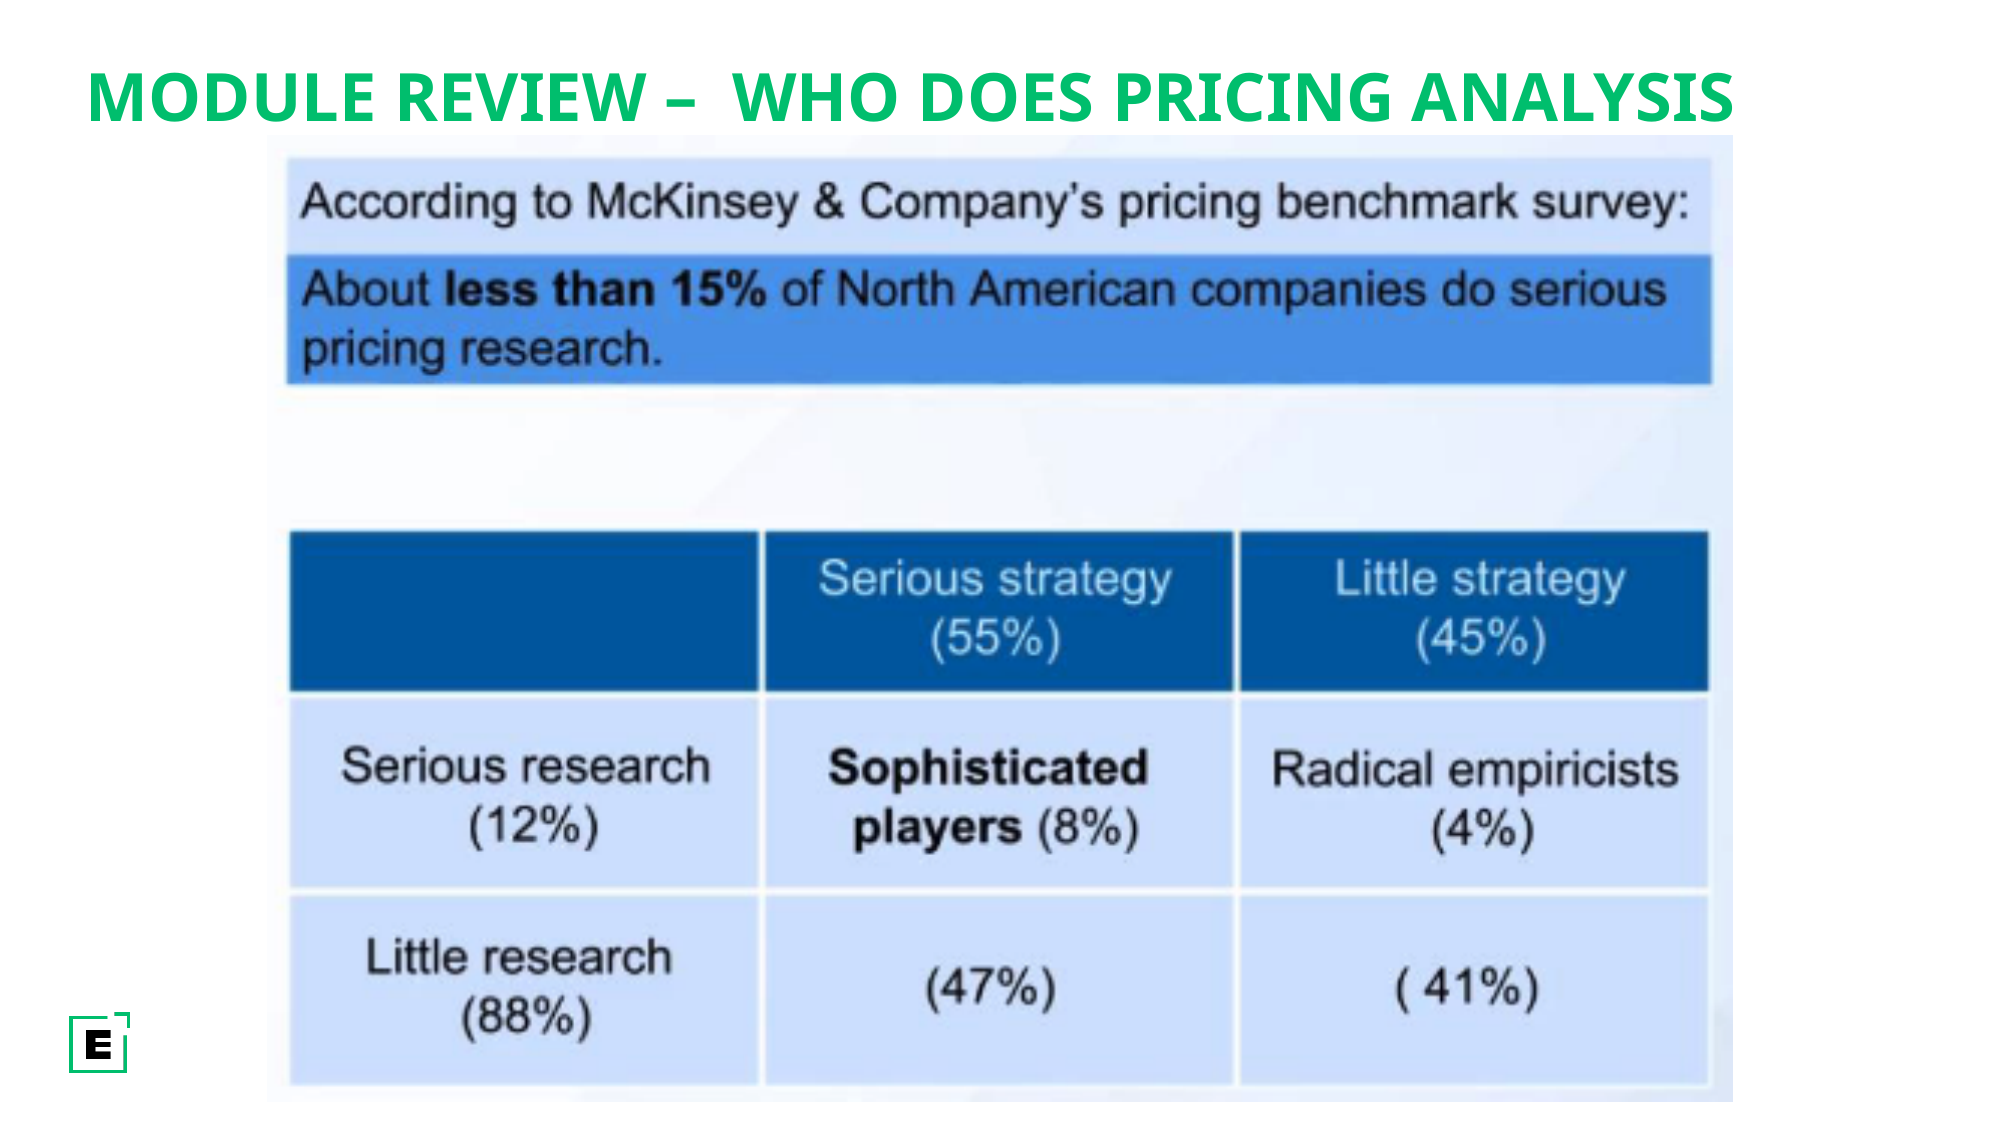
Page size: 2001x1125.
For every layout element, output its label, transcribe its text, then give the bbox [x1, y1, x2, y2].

picture [267, 135, 1733, 1102]
title MODULE REVIEW – WHO DOES PRICING ANALYSIS [83, 0, 1917, 189]
picture [69, 1012, 130, 1073]
